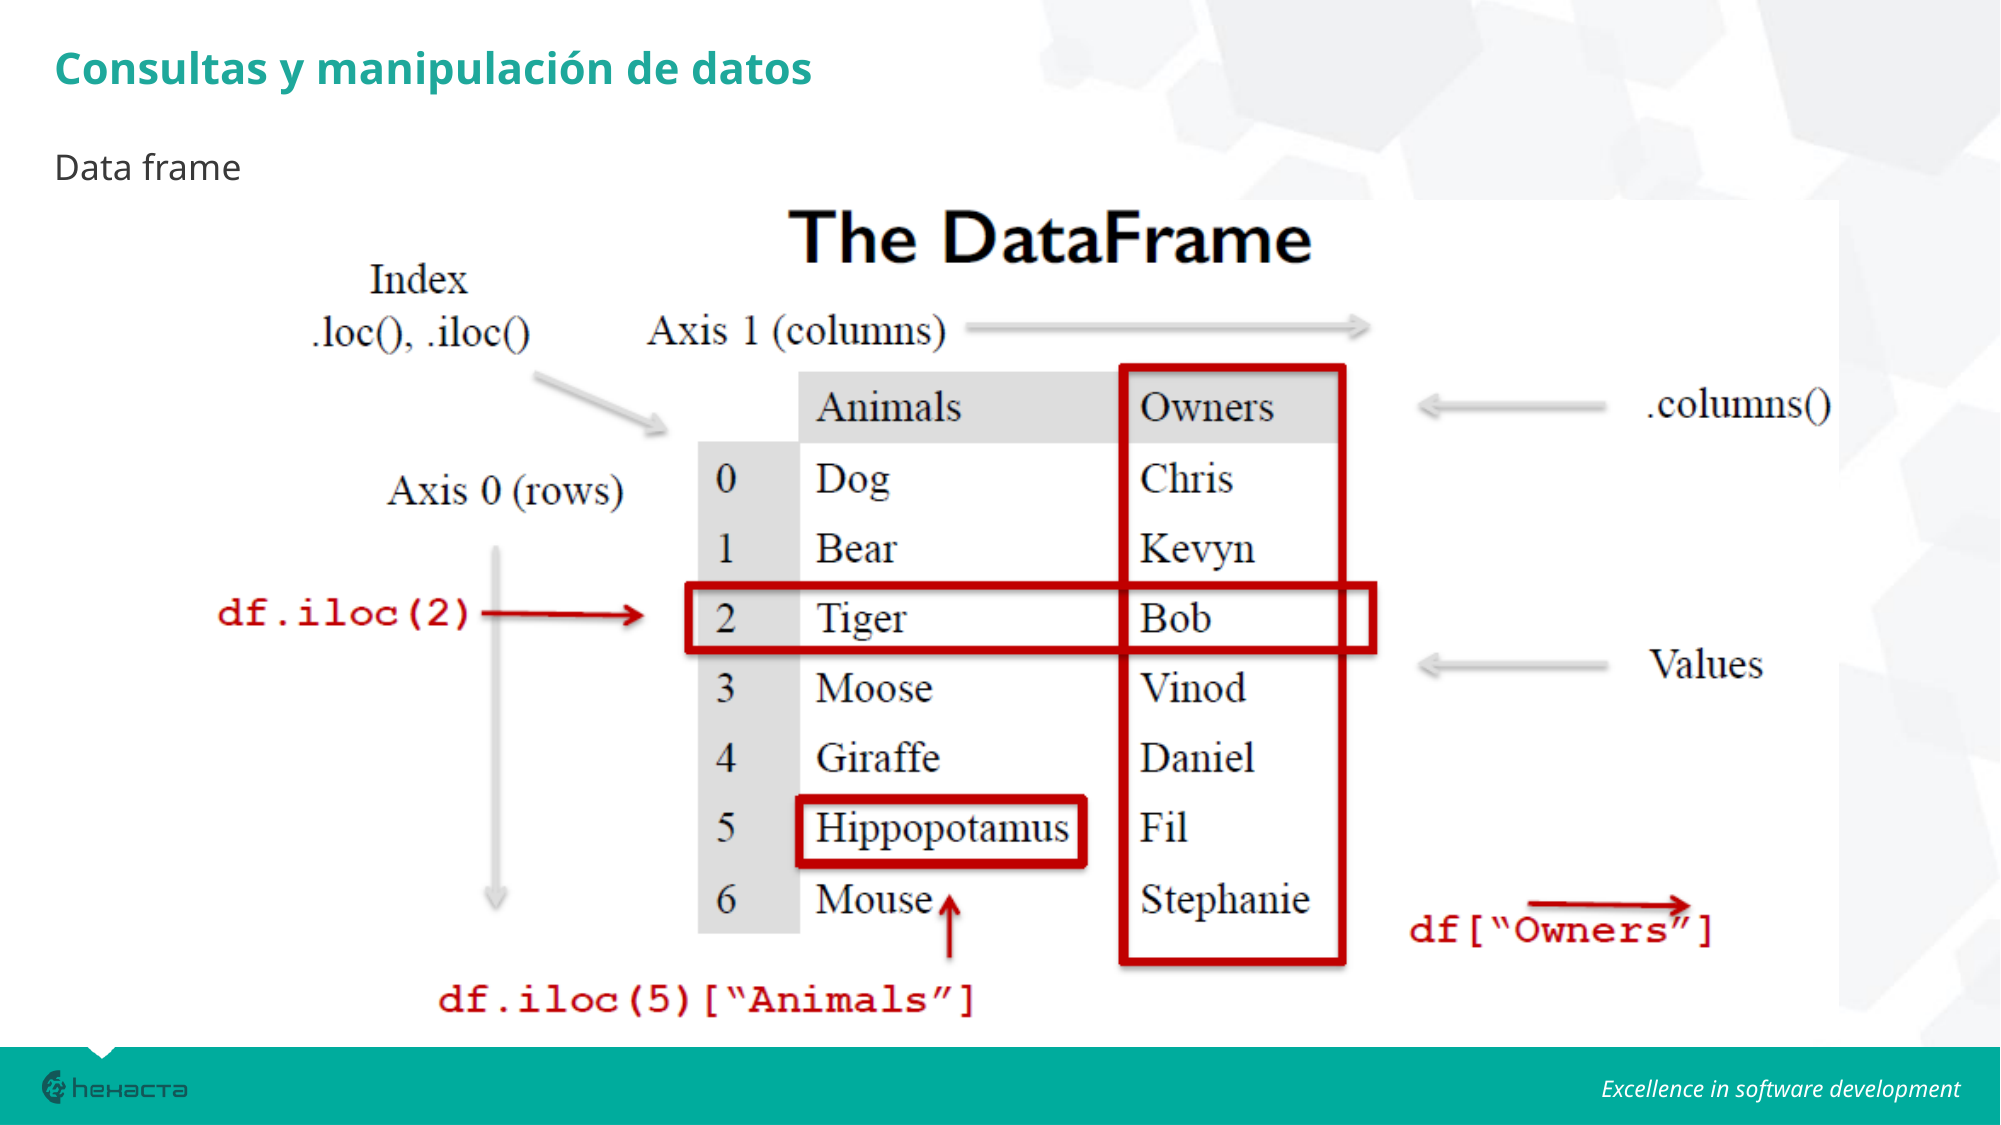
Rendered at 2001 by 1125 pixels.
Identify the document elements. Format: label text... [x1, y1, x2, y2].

picture [0, 0, 2001, 1125]
list Consultas y manipulación de datos [39, 43, 1961, 122]
list Data frame [39, 137, 1961, 200]
